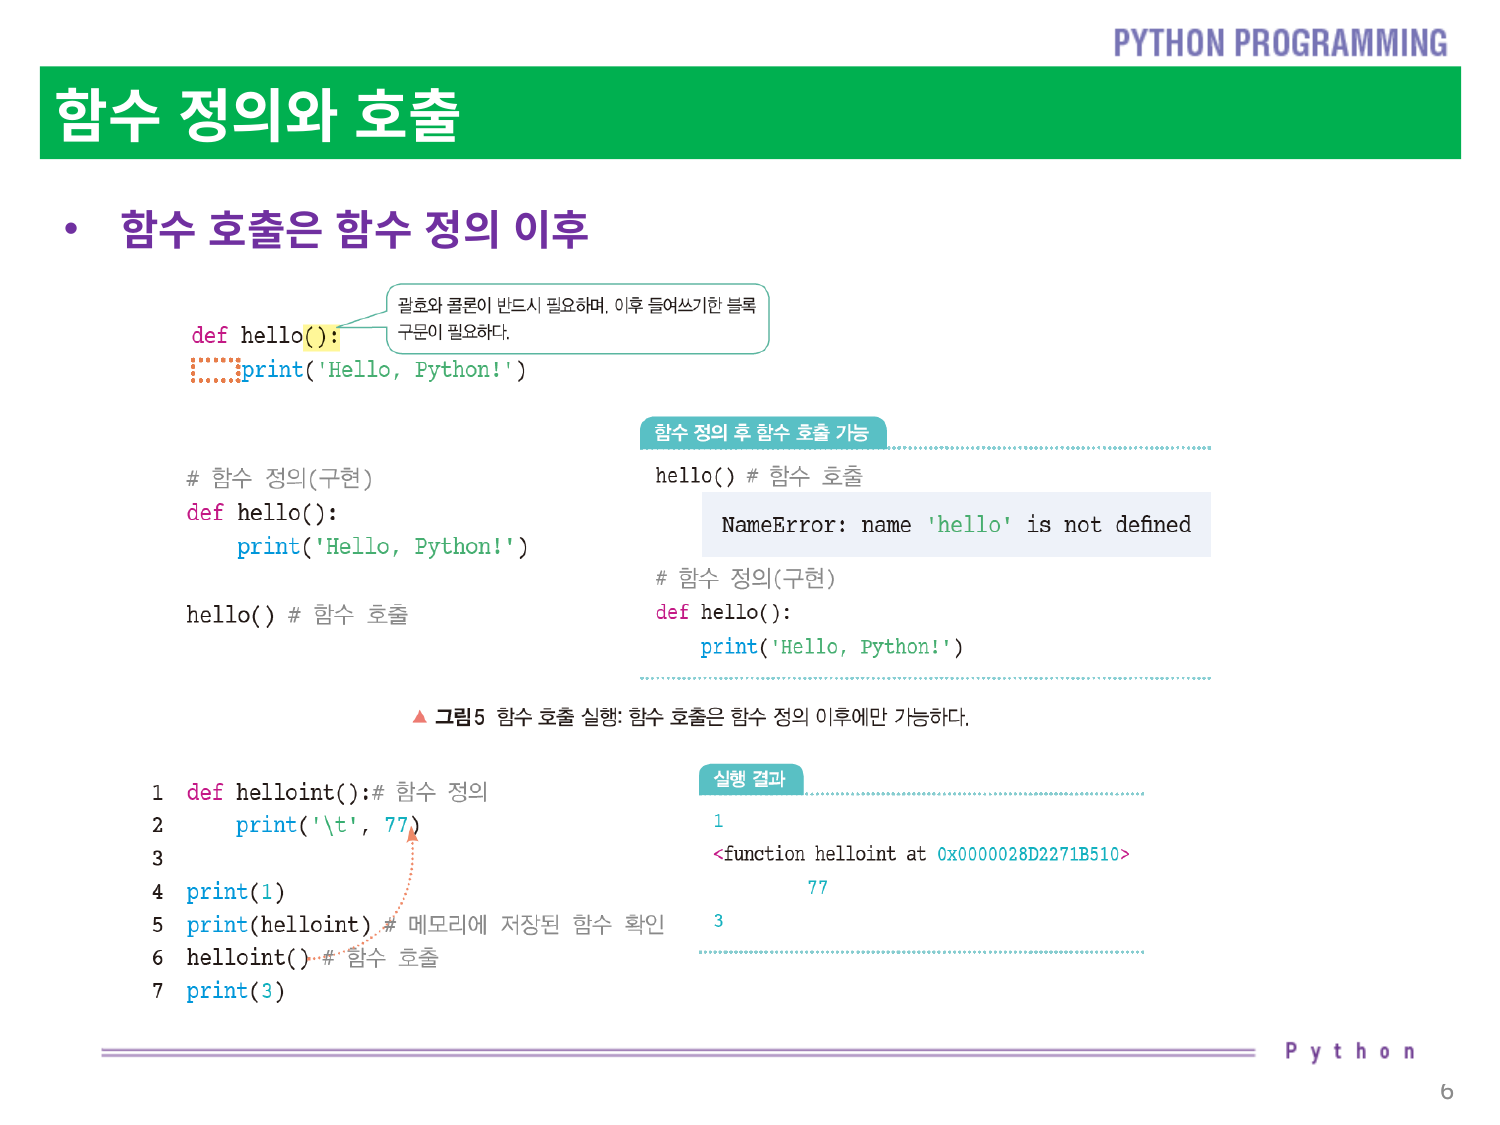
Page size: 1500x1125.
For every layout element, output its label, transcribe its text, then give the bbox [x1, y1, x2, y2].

title 함수 정의와 호출 [39, 76, 1444, 152]
picture [173, 403, 1226, 733]
picture [143, 755, 1152, 1006]
list 함수 호출은 함수 정의 이후 [48, 195, 1461, 1041]
picture [1106, 13, 1462, 66]
picture [18, 1020, 1483, 1084]
slide_number 6 [1119, 1071, 1470, 1112]
picture [184, 275, 776, 390]
